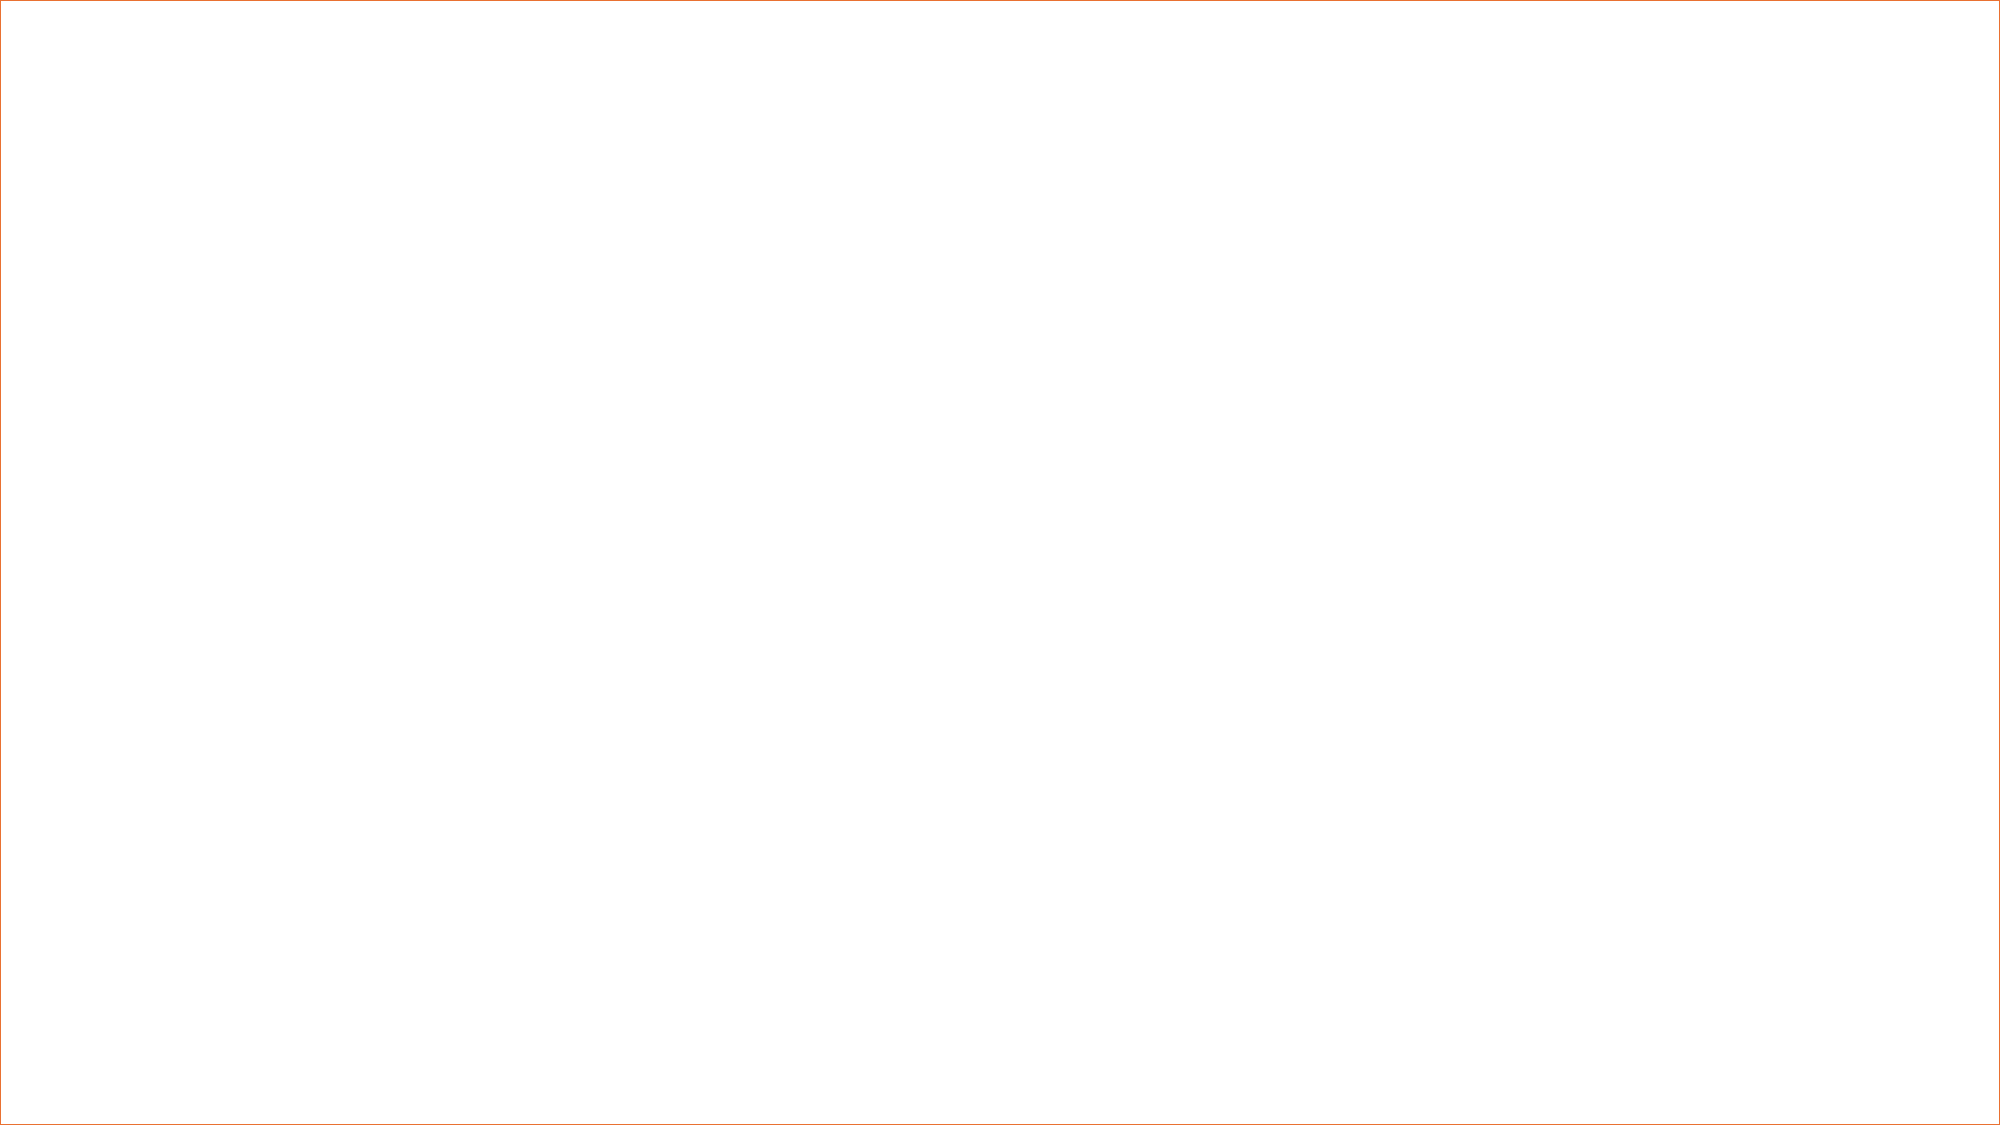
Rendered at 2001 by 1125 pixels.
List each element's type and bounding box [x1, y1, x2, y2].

text_box [0, 0, 2000, 1125]
